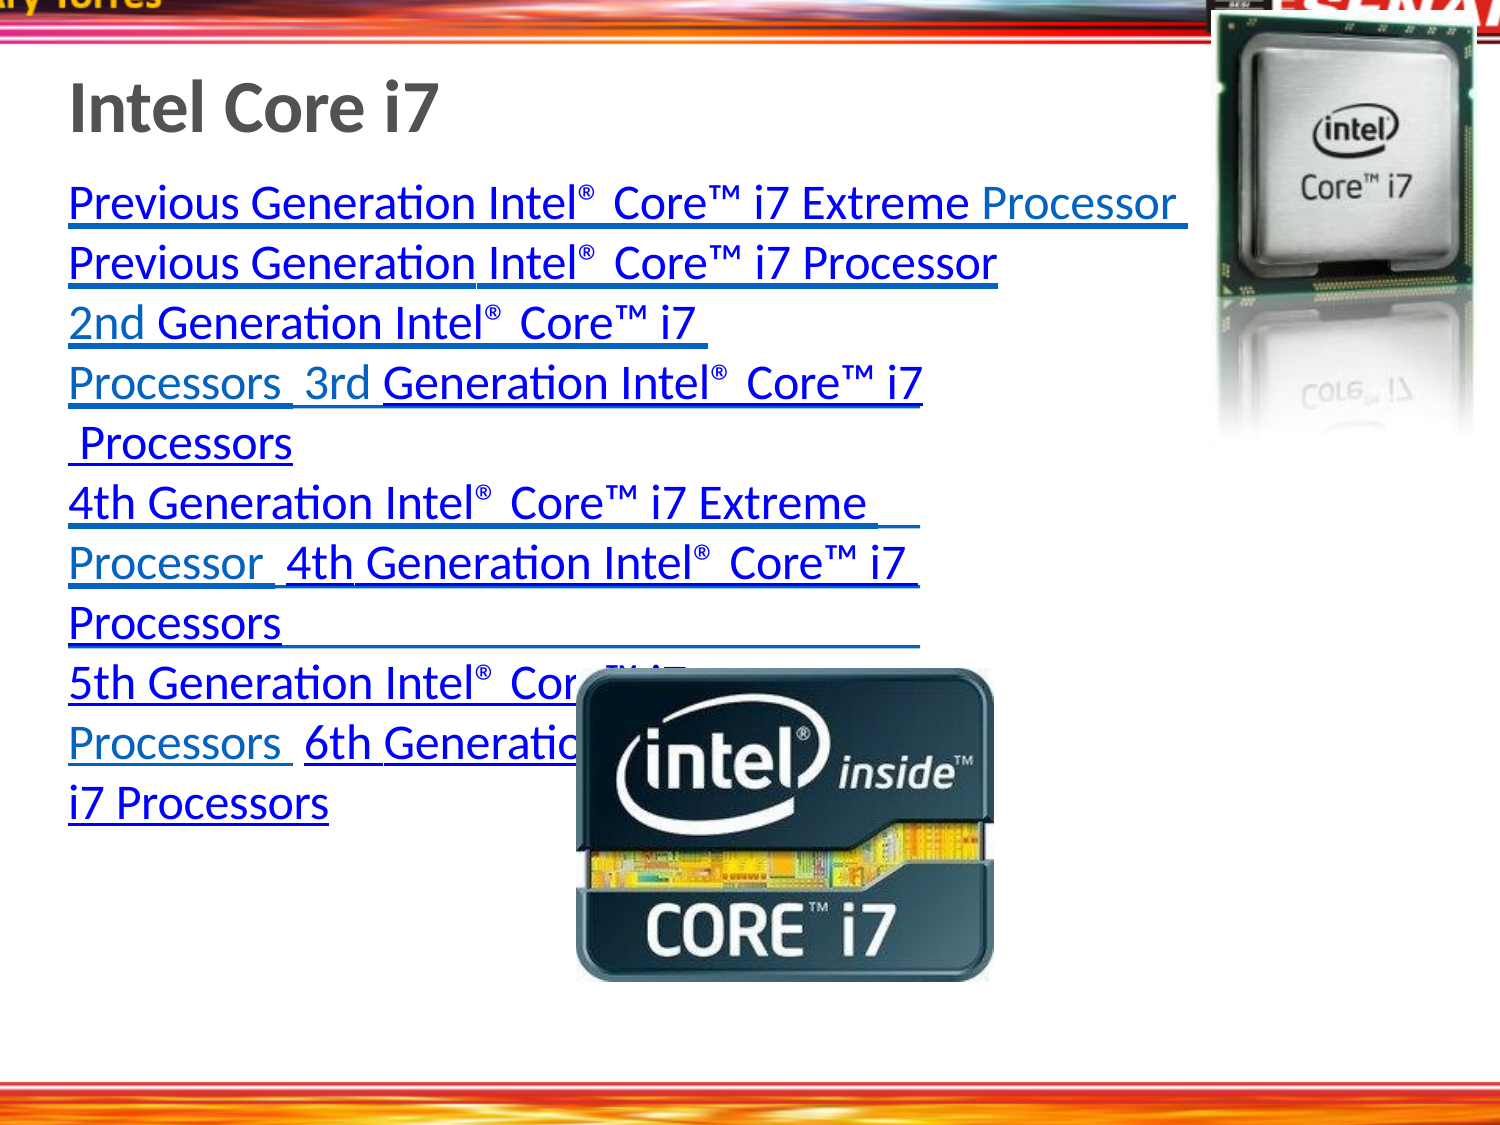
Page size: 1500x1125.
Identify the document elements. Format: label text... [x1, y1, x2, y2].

picture [0, 0, 1500, 1125]
title Intel Core i7 [66, 55, 446, 167]
text_box Previous Generation Intel® Core™ i7 Extreme Processor Previous Generation Intel® Core™ i7 Processor 2nd Generation Intel® Core™ i7 Processors 3rd Generation Intel® Core™ i7 Processors 4th Generation Intel® Core™ i7 Extreme Processor 4th Generation Intel® Core™ i7 Processors 5th Generation Intel® Core™ i7 Processors 6th Generation Intel® Core™ i7 Processors [66, 167, 1190, 830]
